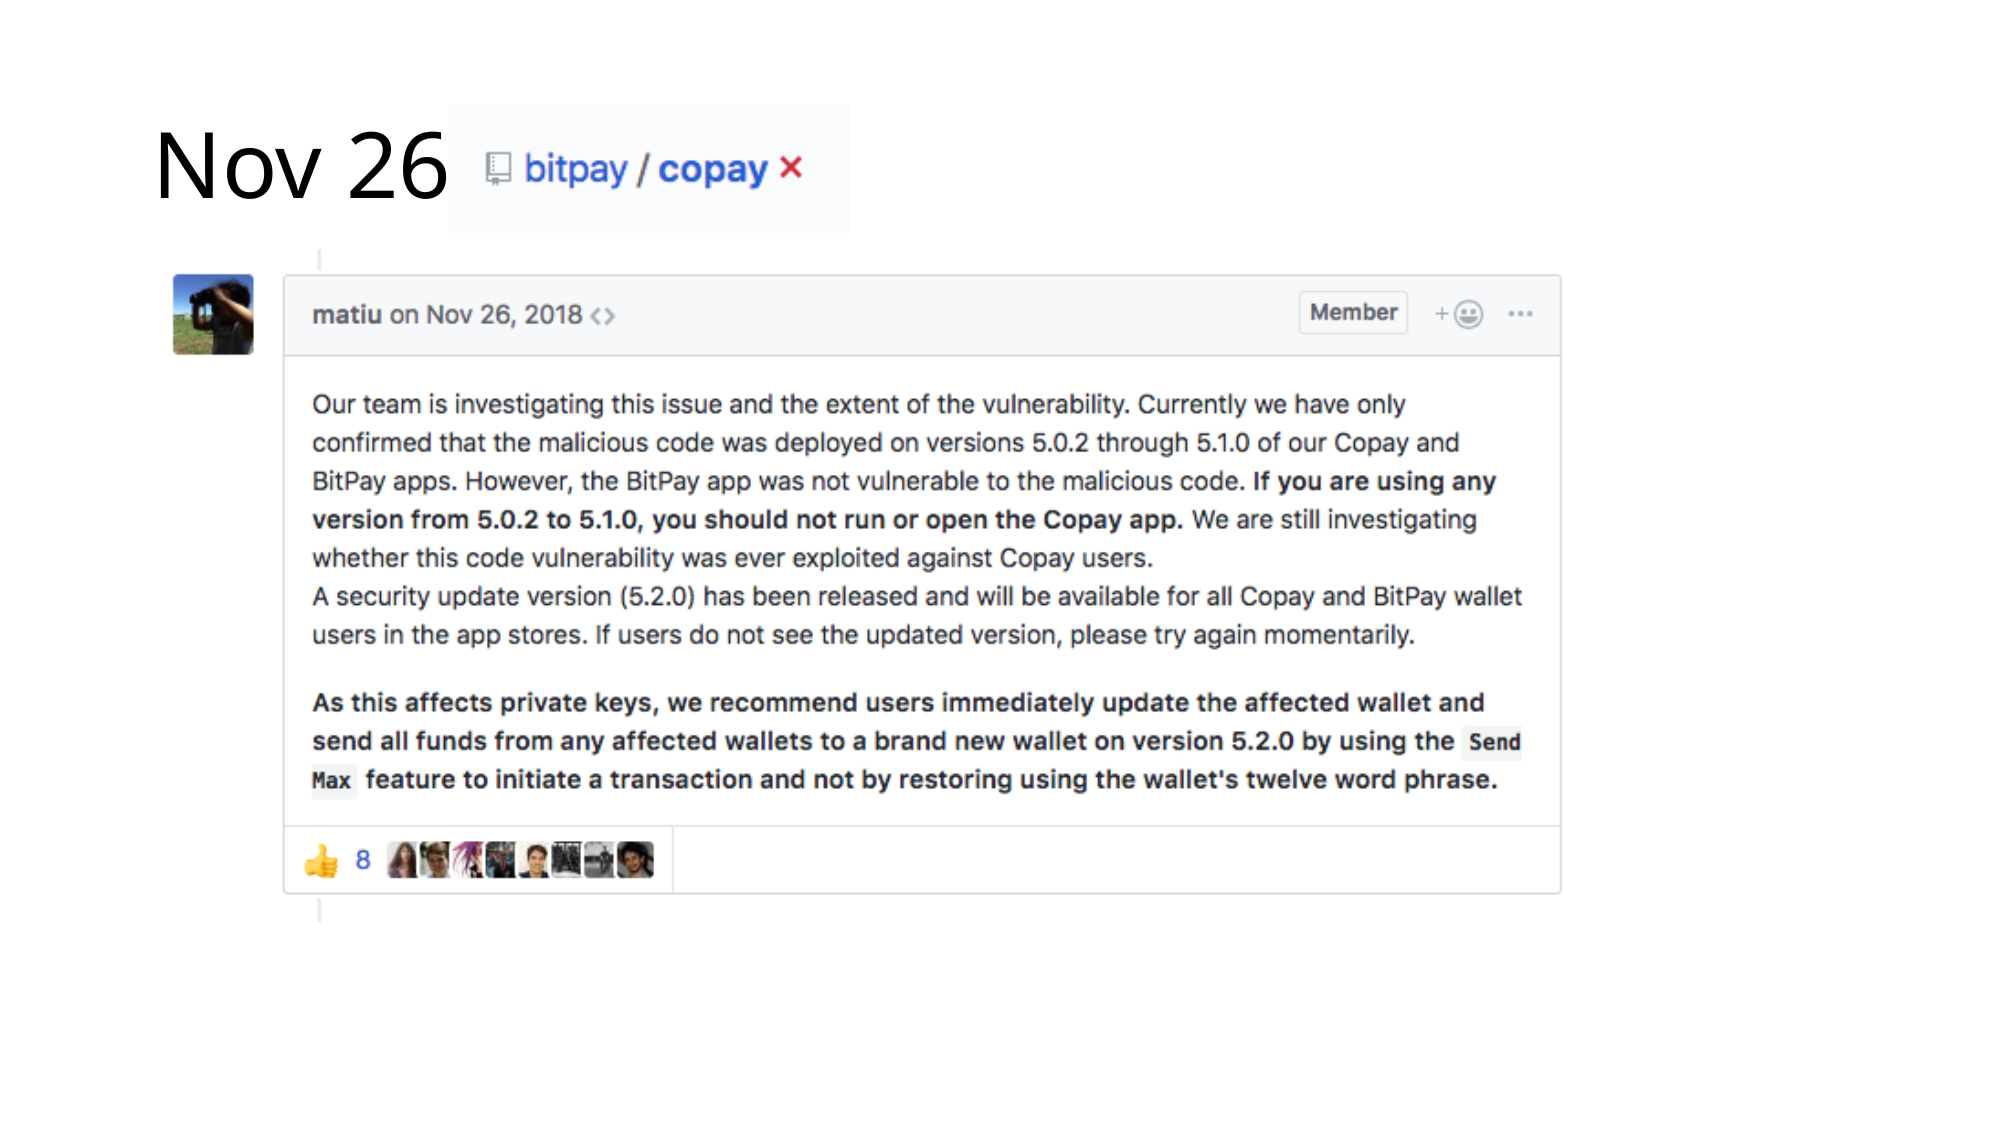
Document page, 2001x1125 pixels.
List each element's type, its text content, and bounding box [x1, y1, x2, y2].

picture [449, 104, 850, 233]
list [137, 249, 1586, 926]
title Nov 26 [137, 59, 1863, 278]
